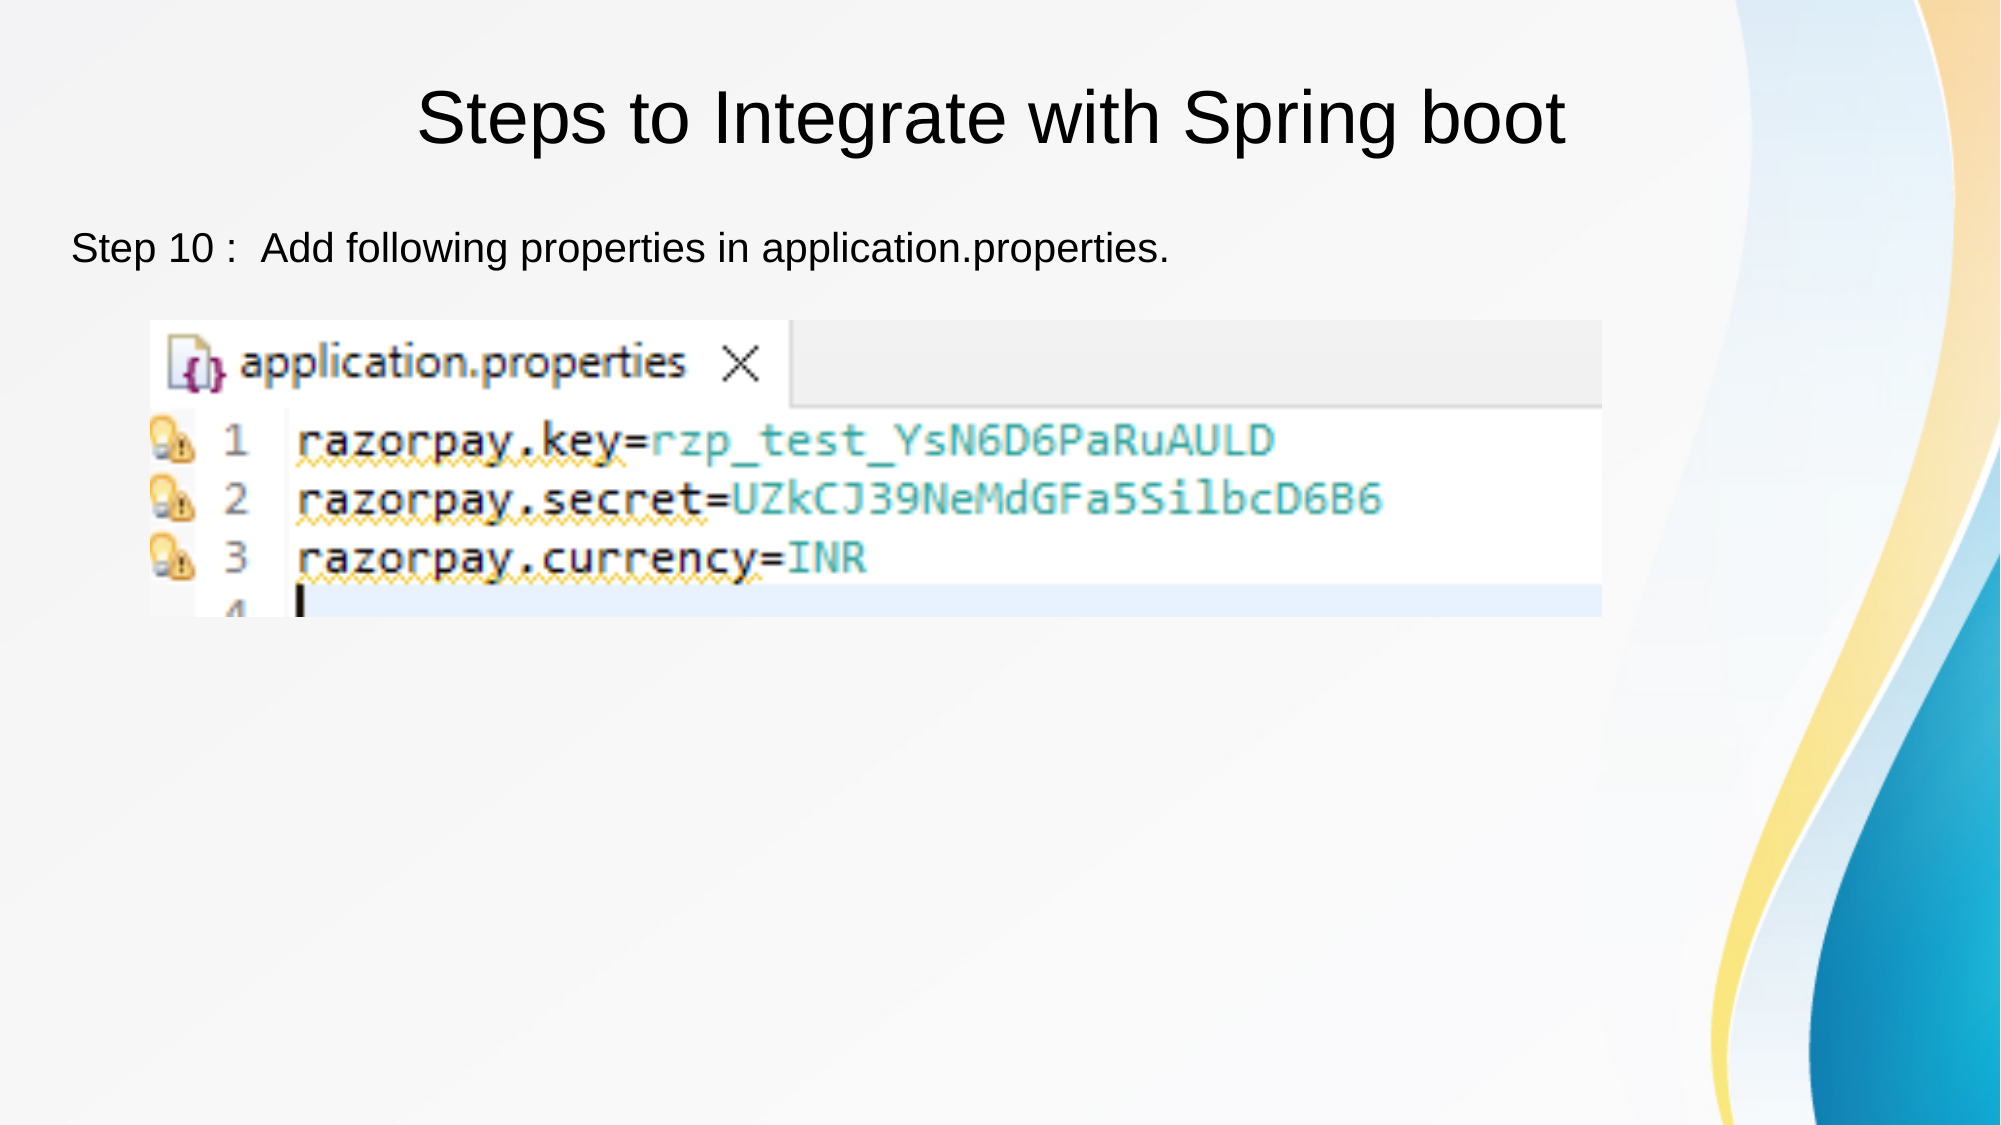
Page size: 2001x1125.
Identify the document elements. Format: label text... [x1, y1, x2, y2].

picture [0, 0, 2001, 1125]
text_box Step 10 : Add following properties in application.properties. [55, 213, 1740, 329]
title Steps to Integrate with Spring boot [91, 65, 1893, 162]
